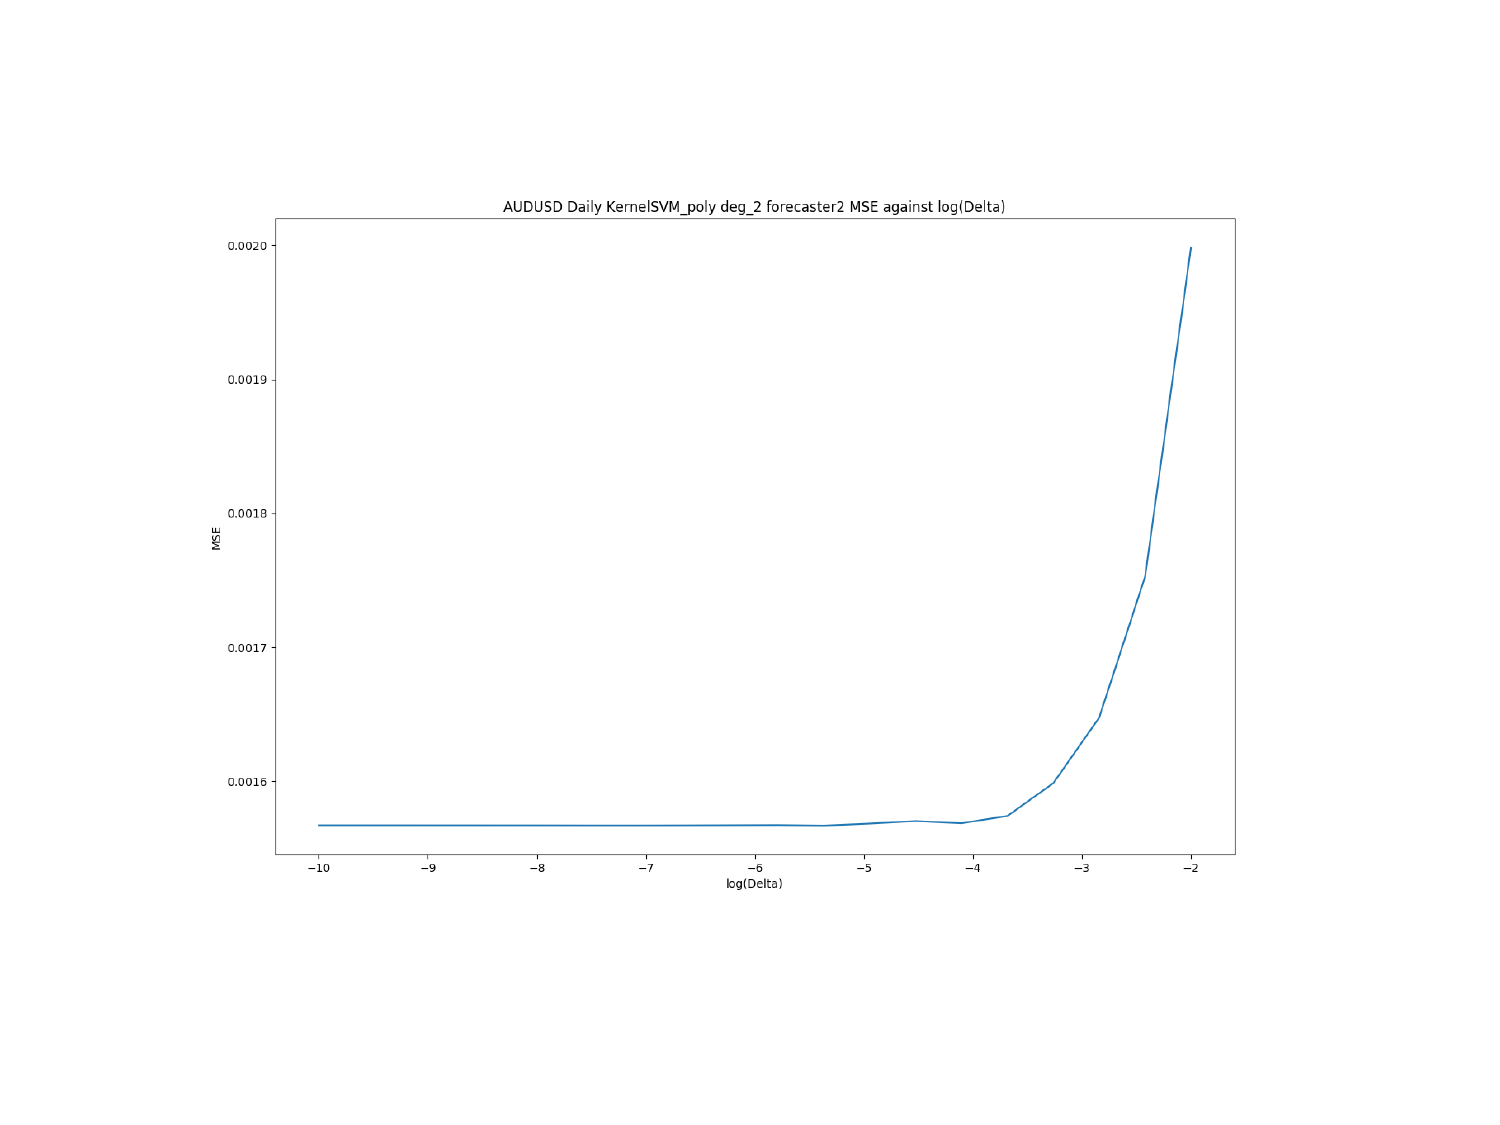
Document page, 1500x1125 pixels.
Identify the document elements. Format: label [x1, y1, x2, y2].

picture [119, 119, 1358, 946]
